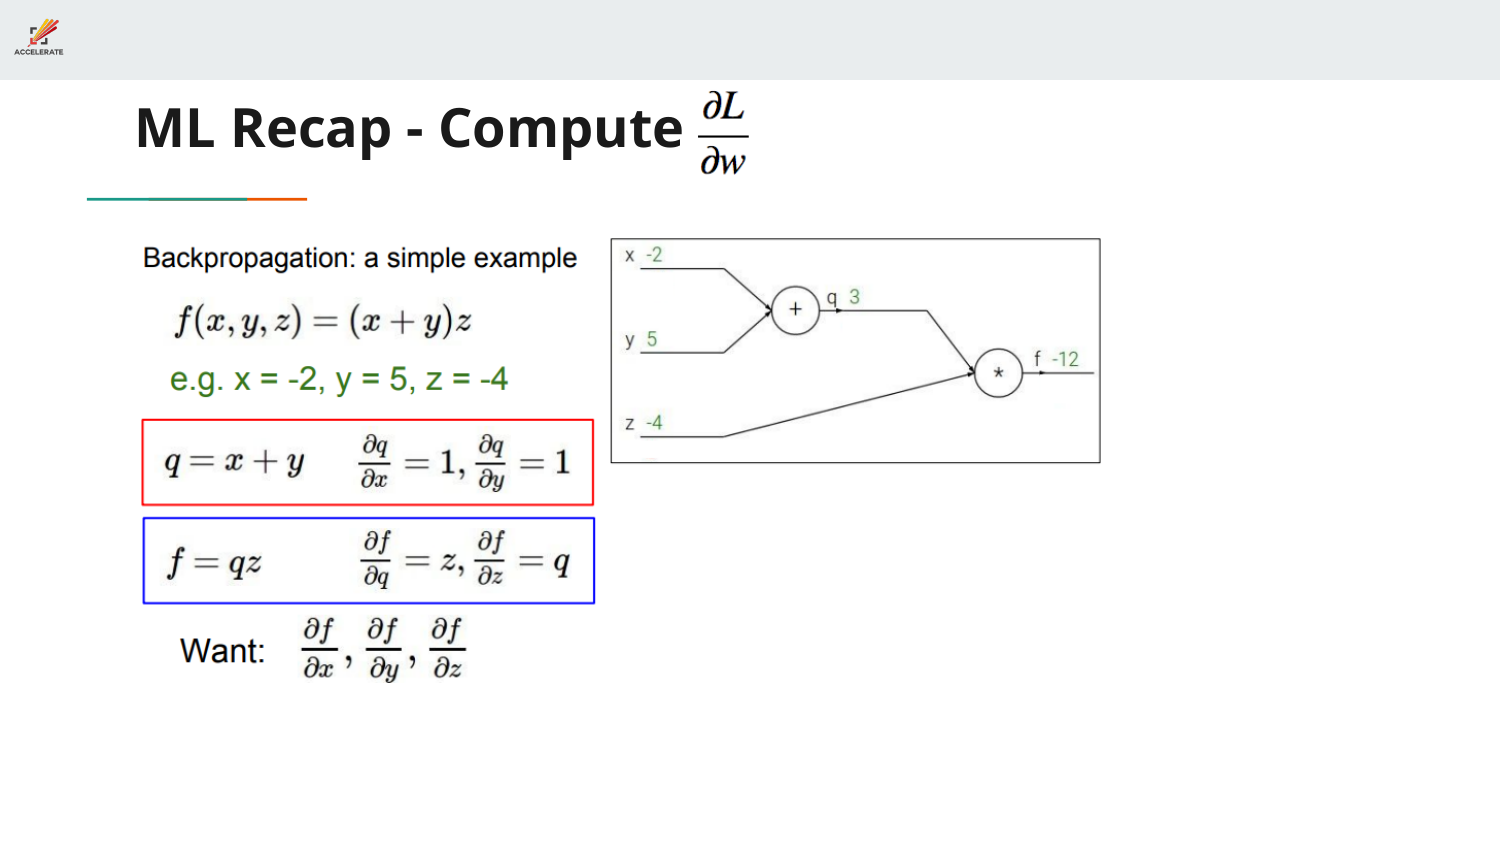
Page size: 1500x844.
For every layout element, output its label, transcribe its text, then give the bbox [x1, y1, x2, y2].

title ML Recap - Compute [119, 78, 1225, 167]
picture [137, 232, 1107, 685]
picture [695, 82, 770, 199]
picture [11, 9, 66, 64]
